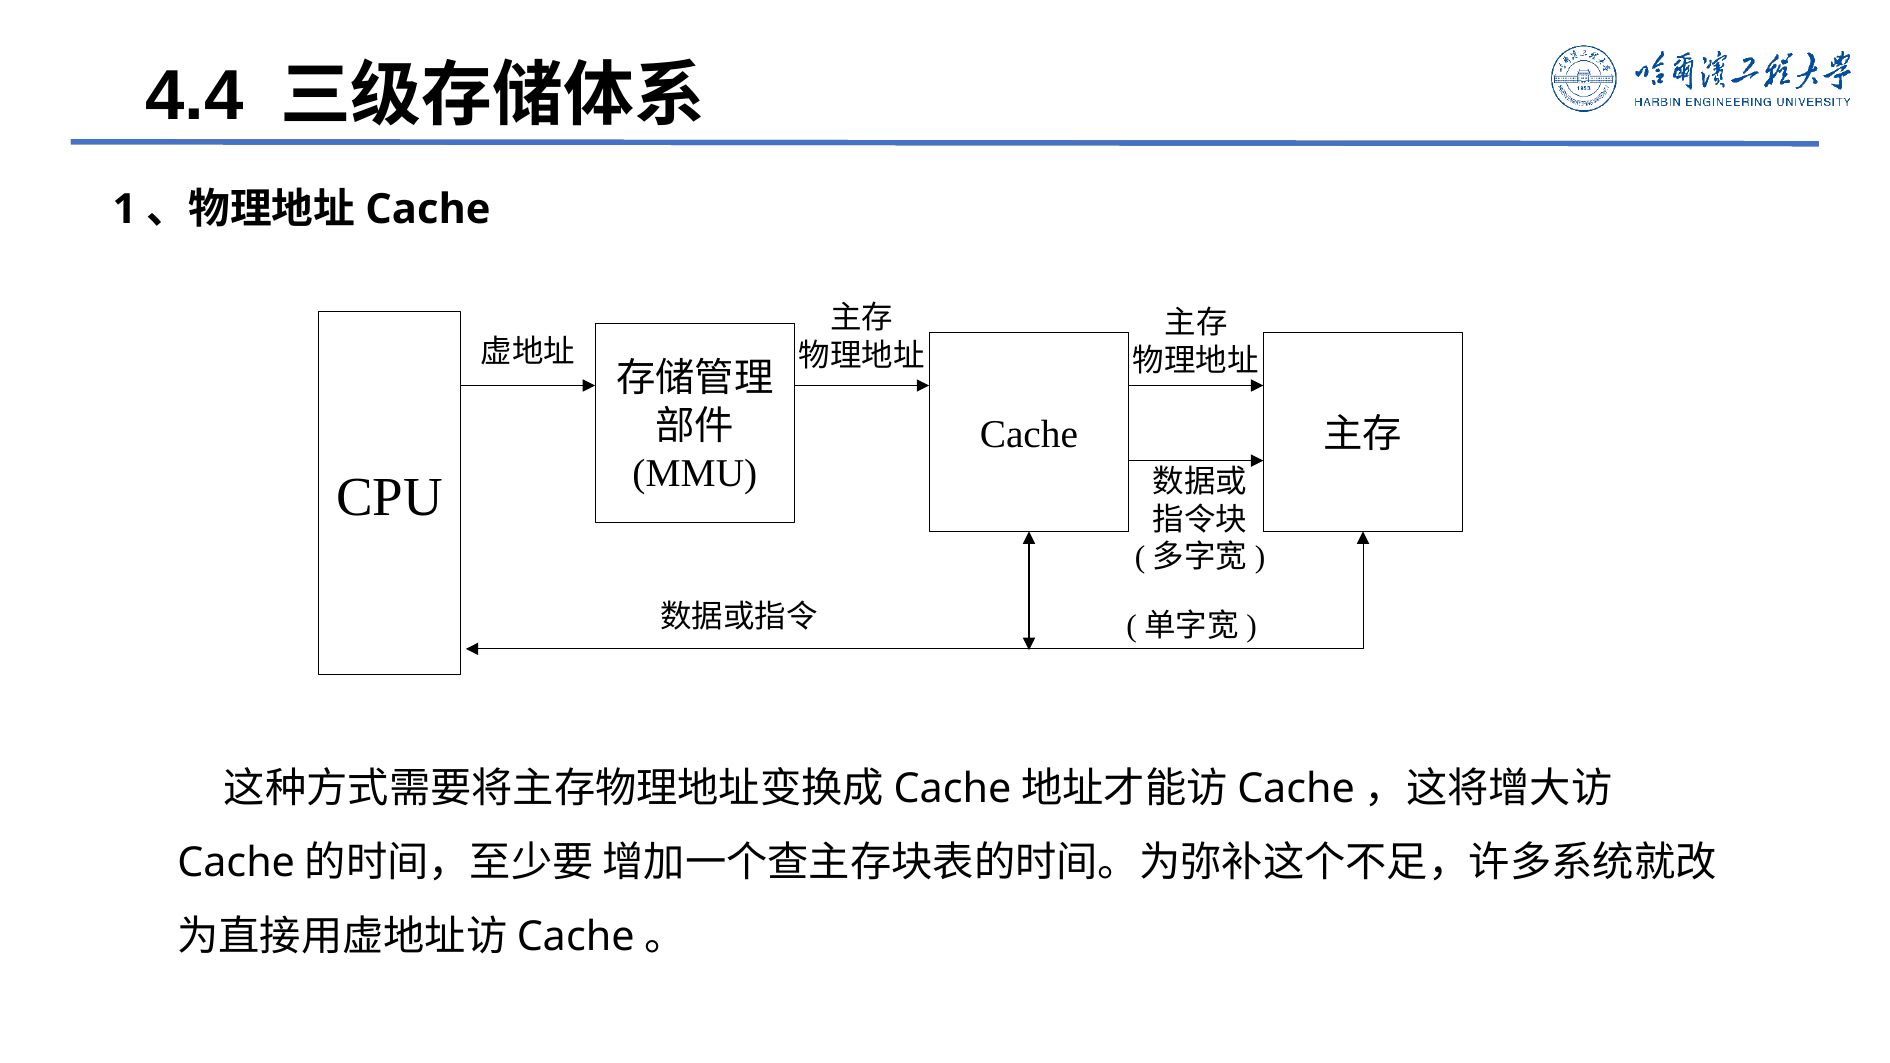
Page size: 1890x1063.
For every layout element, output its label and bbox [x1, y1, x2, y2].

text_box [145, 43, 1070, 139]
picture [1536, 28, 1865, 128]
text_box [318, 290, 1463, 675]
text_box [97, 179, 1121, 261]
list [162, 728, 1737, 967]
